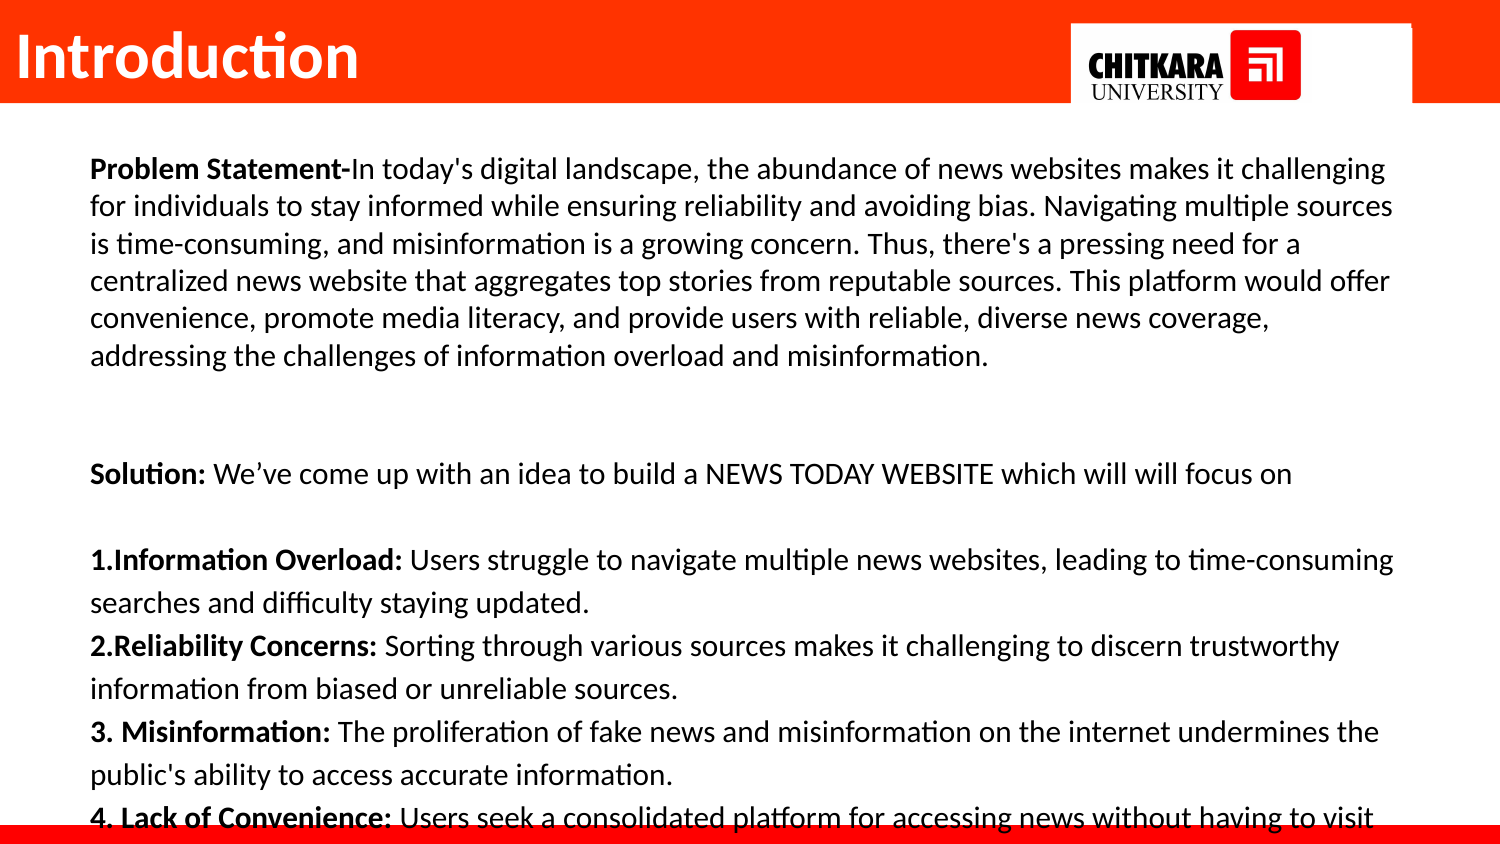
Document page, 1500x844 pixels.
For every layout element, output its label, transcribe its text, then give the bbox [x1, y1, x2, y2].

list Problem Statement-In today's digital landscape, the abundance of news websites makes it challenging for individuals to stay informed while ensuring reliability and avoiding bias. Navigating multiple sources is time-consuming, and misinformation is a growing concern. Thus, there's a pressing need for a centralized news website that aggregates top stories from reputable sources. This platform would offer convenience, promote media literacy, and provide users with reliable, diverse news coverage, addressing the challenges of information overload and misinformation. Solution: We’ve come up with an idea to build a NEWS TODAY WEBSITE which will will focus on 1.Information Overload: Users struggle to navigate multiple news websites, leading to time-consuming searches and difficulty staying updated. 2.Reliability Concerns: Sorting through various sources makes it challenging to discern trustworthy information from biased or unreliable sources. 3. Misinformation: The proliferation of fake news and misinformation on the internet undermines the public's ability to access accurate information. 4. Lack of Convenience: Users seek a consolidated platform for accessing news without having to visit multiple websites. 5.Media Literacy: Many individuals lack the skills to critically evaluate news sources, leading to susceptibility to false narratives and misinformation. [75, 140, 1425, 844]
title Introduction [0, 0, 1063, 104]
picture [1074, 28, 1312, 103]
